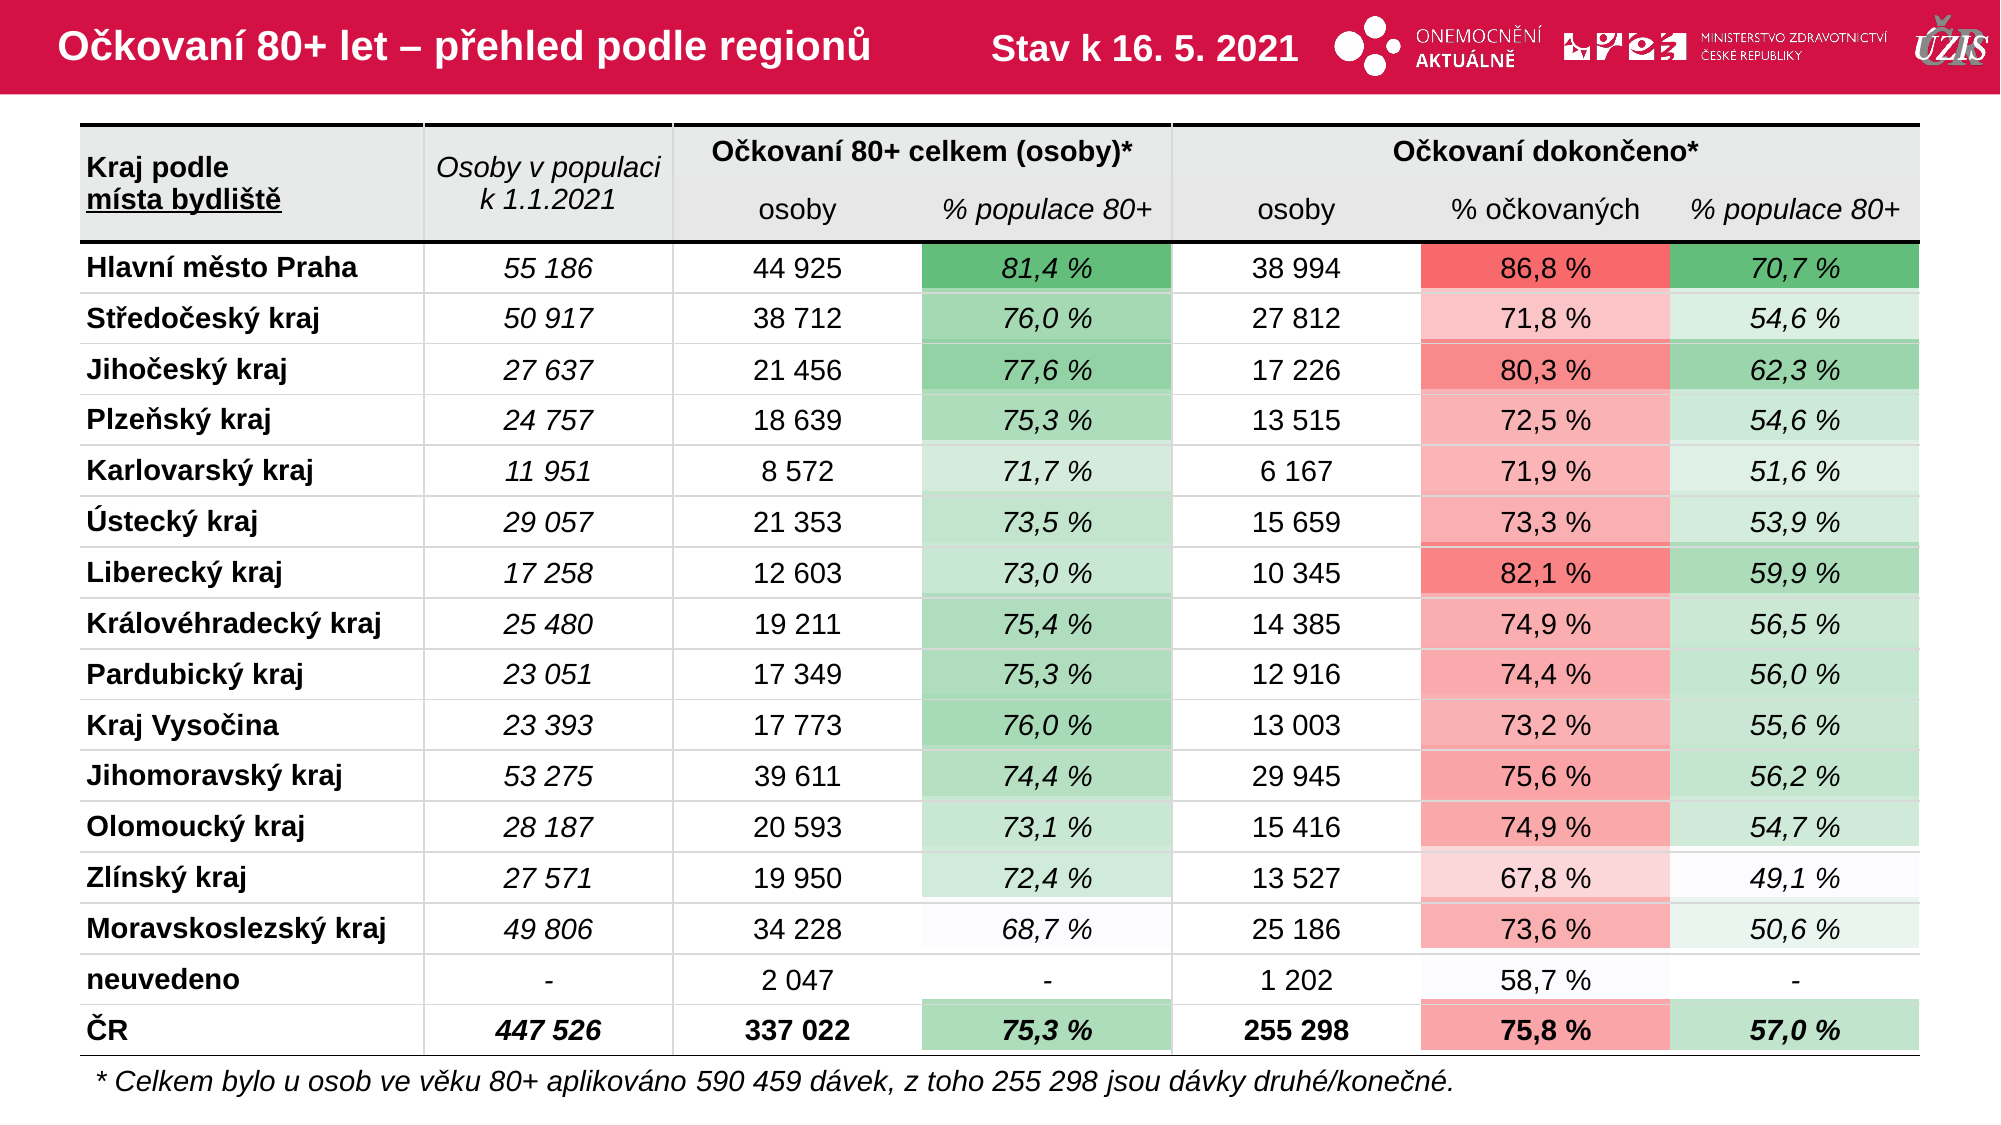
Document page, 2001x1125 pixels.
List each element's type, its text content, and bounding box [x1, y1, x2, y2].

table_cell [425, 650, 672, 699]
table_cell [1173, 344, 1920, 394]
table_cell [674, 1005, 1171, 1055]
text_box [80, 1055, 1871, 1105]
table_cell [425, 599, 672, 648]
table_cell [1173, 446, 1920, 495]
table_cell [674, 395, 1171, 444]
table_cell % populace 80+ [1671, 176, 1920, 240]
table_header Kraj podle místa bydliště [80, 127, 423, 240]
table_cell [674, 751, 1171, 800]
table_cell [1173, 548, 1920, 597]
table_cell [80, 802, 423, 851]
table_cell % populace 80+ [923, 176, 1171, 240]
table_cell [425, 548, 672, 597]
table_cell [80, 1005, 423, 1055]
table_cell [674, 650, 1171, 699]
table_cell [425, 344, 672, 394]
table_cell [1173, 294, 1920, 343]
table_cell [80, 700, 423, 749]
table_cell 86,8 % [1421, 244, 1671, 292]
table_header Očkovaní 80+ celkem (osoby)* [674, 127, 1171, 176]
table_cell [1173, 1005, 1920, 1055]
table_header Očkovaní dokončeno* [1173, 127, 1920, 176]
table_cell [1173, 395, 1920, 444]
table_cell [674, 599, 1171, 648]
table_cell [425, 1005, 672, 1055]
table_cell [674, 955, 1171, 1004]
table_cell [80, 955, 423, 1004]
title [42, 0, 1262, 95]
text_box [976, 16, 1421, 77]
table_cell 70,7 % [1671, 244, 1920, 292]
table_cell Hlavní město Praha [80, 244, 423, 292]
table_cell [1173, 599, 1920, 648]
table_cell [1173, 853, 1920, 902]
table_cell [674, 700, 1171, 749]
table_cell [80, 344, 423, 394]
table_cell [80, 599, 423, 648]
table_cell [80, 650, 423, 699]
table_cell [1173, 802, 1920, 851]
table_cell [80, 446, 423, 495]
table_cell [425, 955, 672, 1004]
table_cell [1173, 700, 1920, 749]
table_header Osoby v populaci k 1.1.2021 [425, 127, 672, 240]
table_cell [674, 548, 1171, 597]
table_cell 81,4 % [923, 244, 1171, 292]
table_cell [1173, 497, 1920, 546]
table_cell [674, 294, 1171, 343]
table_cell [80, 497, 423, 546]
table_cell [1173, 904, 1920, 953]
picture [1421, 16, 1542, 76]
table_cell 44 925 [674, 244, 923, 292]
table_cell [80, 294, 423, 343]
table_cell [1173, 650, 1920, 699]
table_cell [674, 802, 1171, 851]
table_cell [425, 853, 672, 902]
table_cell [80, 395, 423, 444]
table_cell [674, 446, 1171, 495]
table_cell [674, 497, 1171, 546]
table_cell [674, 344, 1171, 394]
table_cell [674, 904, 1171, 953]
table_cell 38 994 [1173, 244, 1421, 292]
table_cell % očkovaných [1421, 176, 1671, 240]
table_cell osoby [674, 176, 923, 240]
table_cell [1173, 751, 1920, 800]
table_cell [80, 853, 423, 902]
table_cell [674, 853, 1171, 902]
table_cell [425, 904, 672, 953]
picture [1915, 15, 1989, 66]
table_cell osoby [1173, 176, 1421, 240]
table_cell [80, 548, 423, 597]
table_cell 55 186 [425, 244, 672, 292]
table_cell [425, 751, 672, 800]
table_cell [425, 802, 672, 851]
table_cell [425, 700, 672, 749]
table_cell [425, 395, 672, 444]
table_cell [80, 751, 423, 800]
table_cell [425, 497, 672, 546]
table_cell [425, 446, 672, 495]
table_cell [1173, 955, 1920, 1004]
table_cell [425, 294, 672, 343]
picture [1563, 31, 1888, 60]
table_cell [80, 904, 423, 953]
